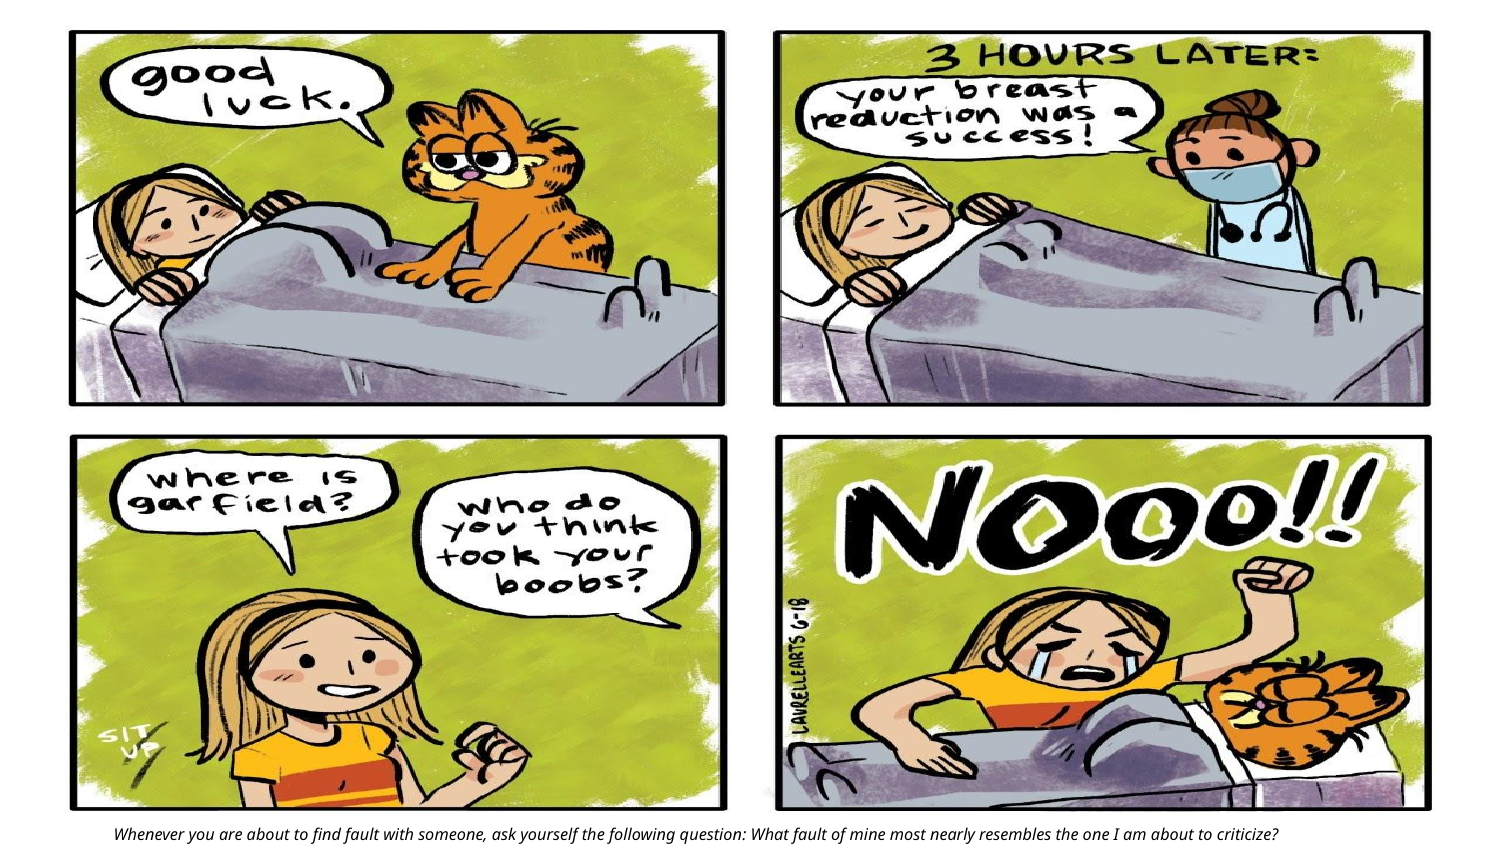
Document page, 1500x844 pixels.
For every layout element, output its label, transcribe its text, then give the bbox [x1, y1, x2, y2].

text_box Whenever you are about to find fault with someone, ask yourself the following question: What fault of mine most nearly resembles the one I am about to criticize? [67, 806, 1495, 844]
picture [0, 0, 1500, 844]
